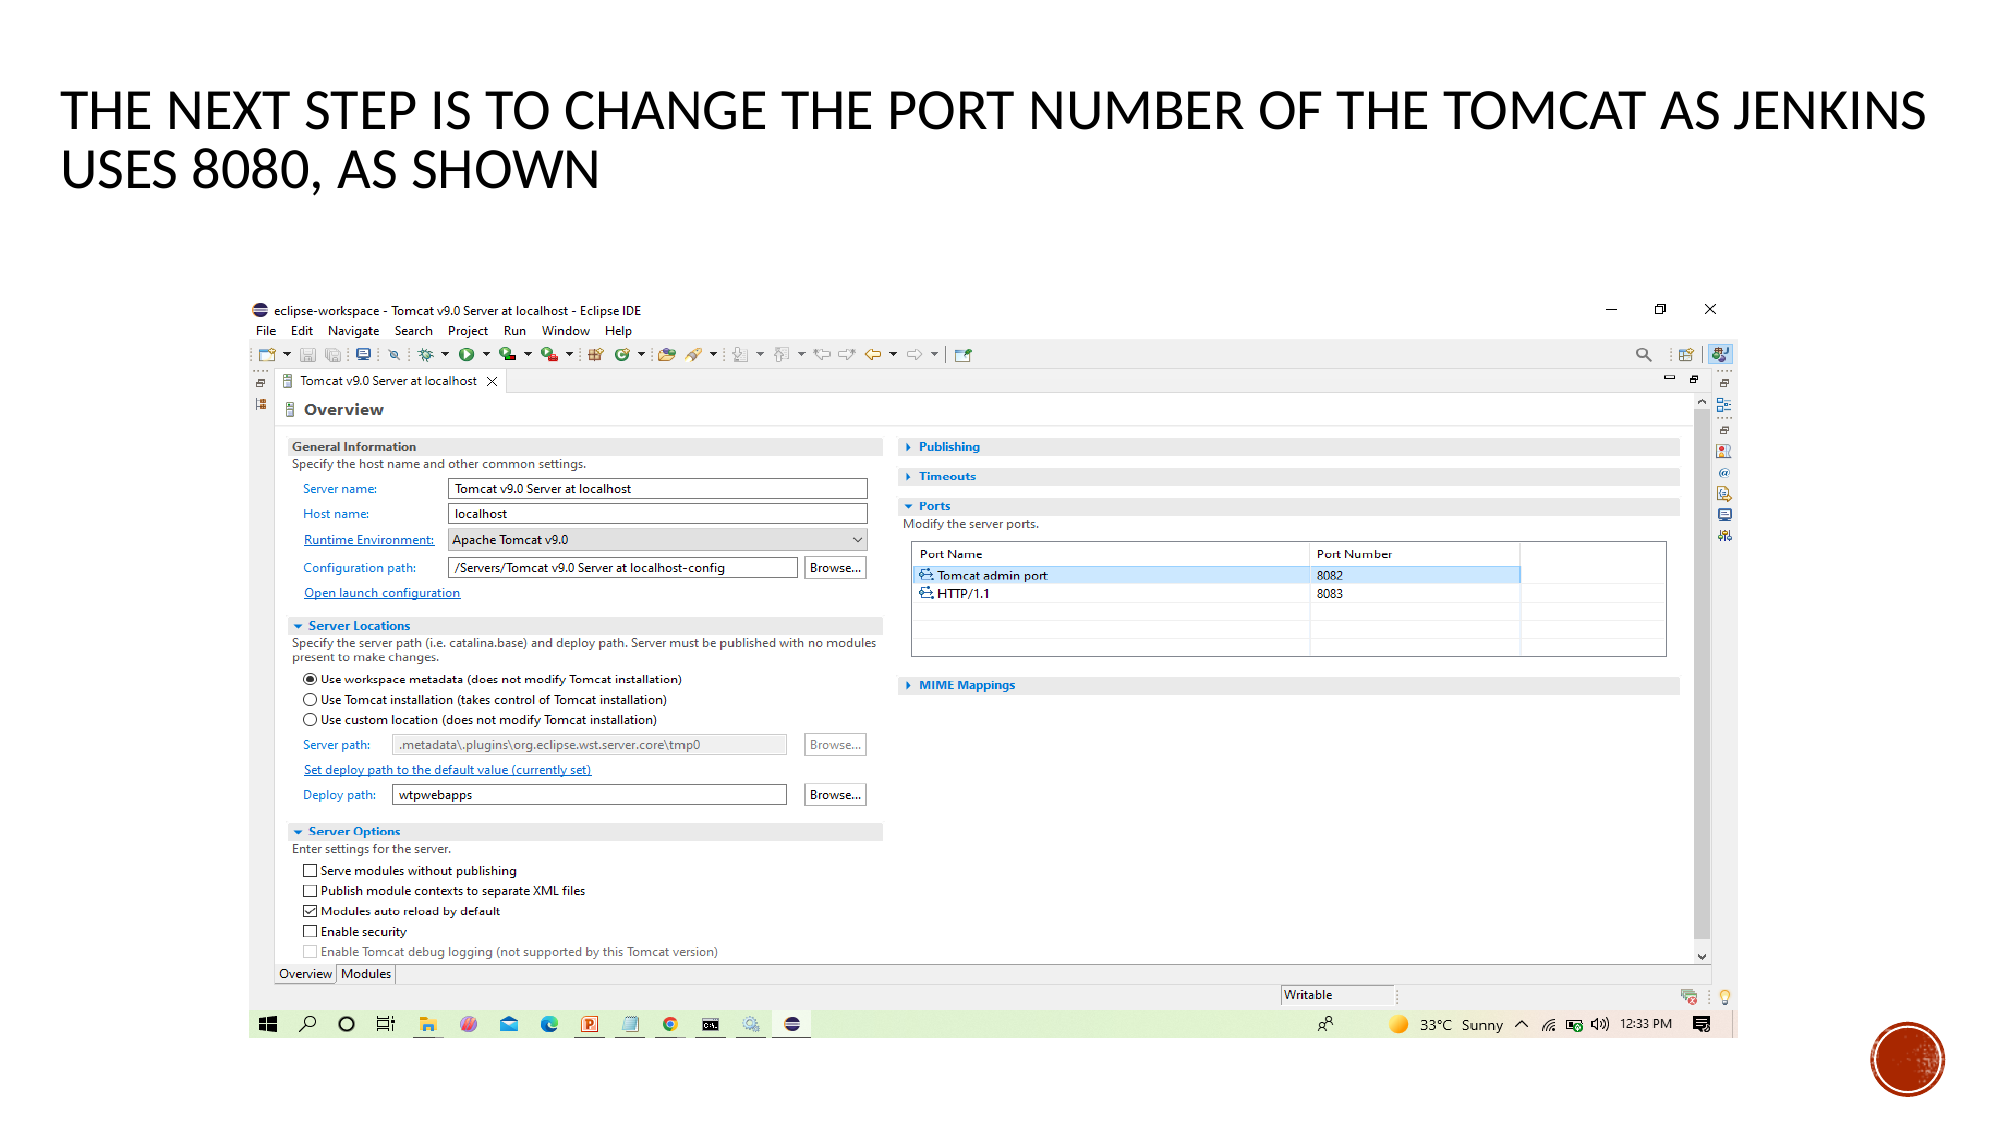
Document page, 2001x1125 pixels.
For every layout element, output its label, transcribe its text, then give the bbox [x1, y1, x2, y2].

picture [1870, 1021, 1946, 1097]
title THE NEXT STEP IS TO CHANGE THE PORT NUMBER OF THE TOMCAT AS JENKINS USES 8080, AS SHOWN [45, 47, 1968, 209]
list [249, 299, 1738, 1038]
